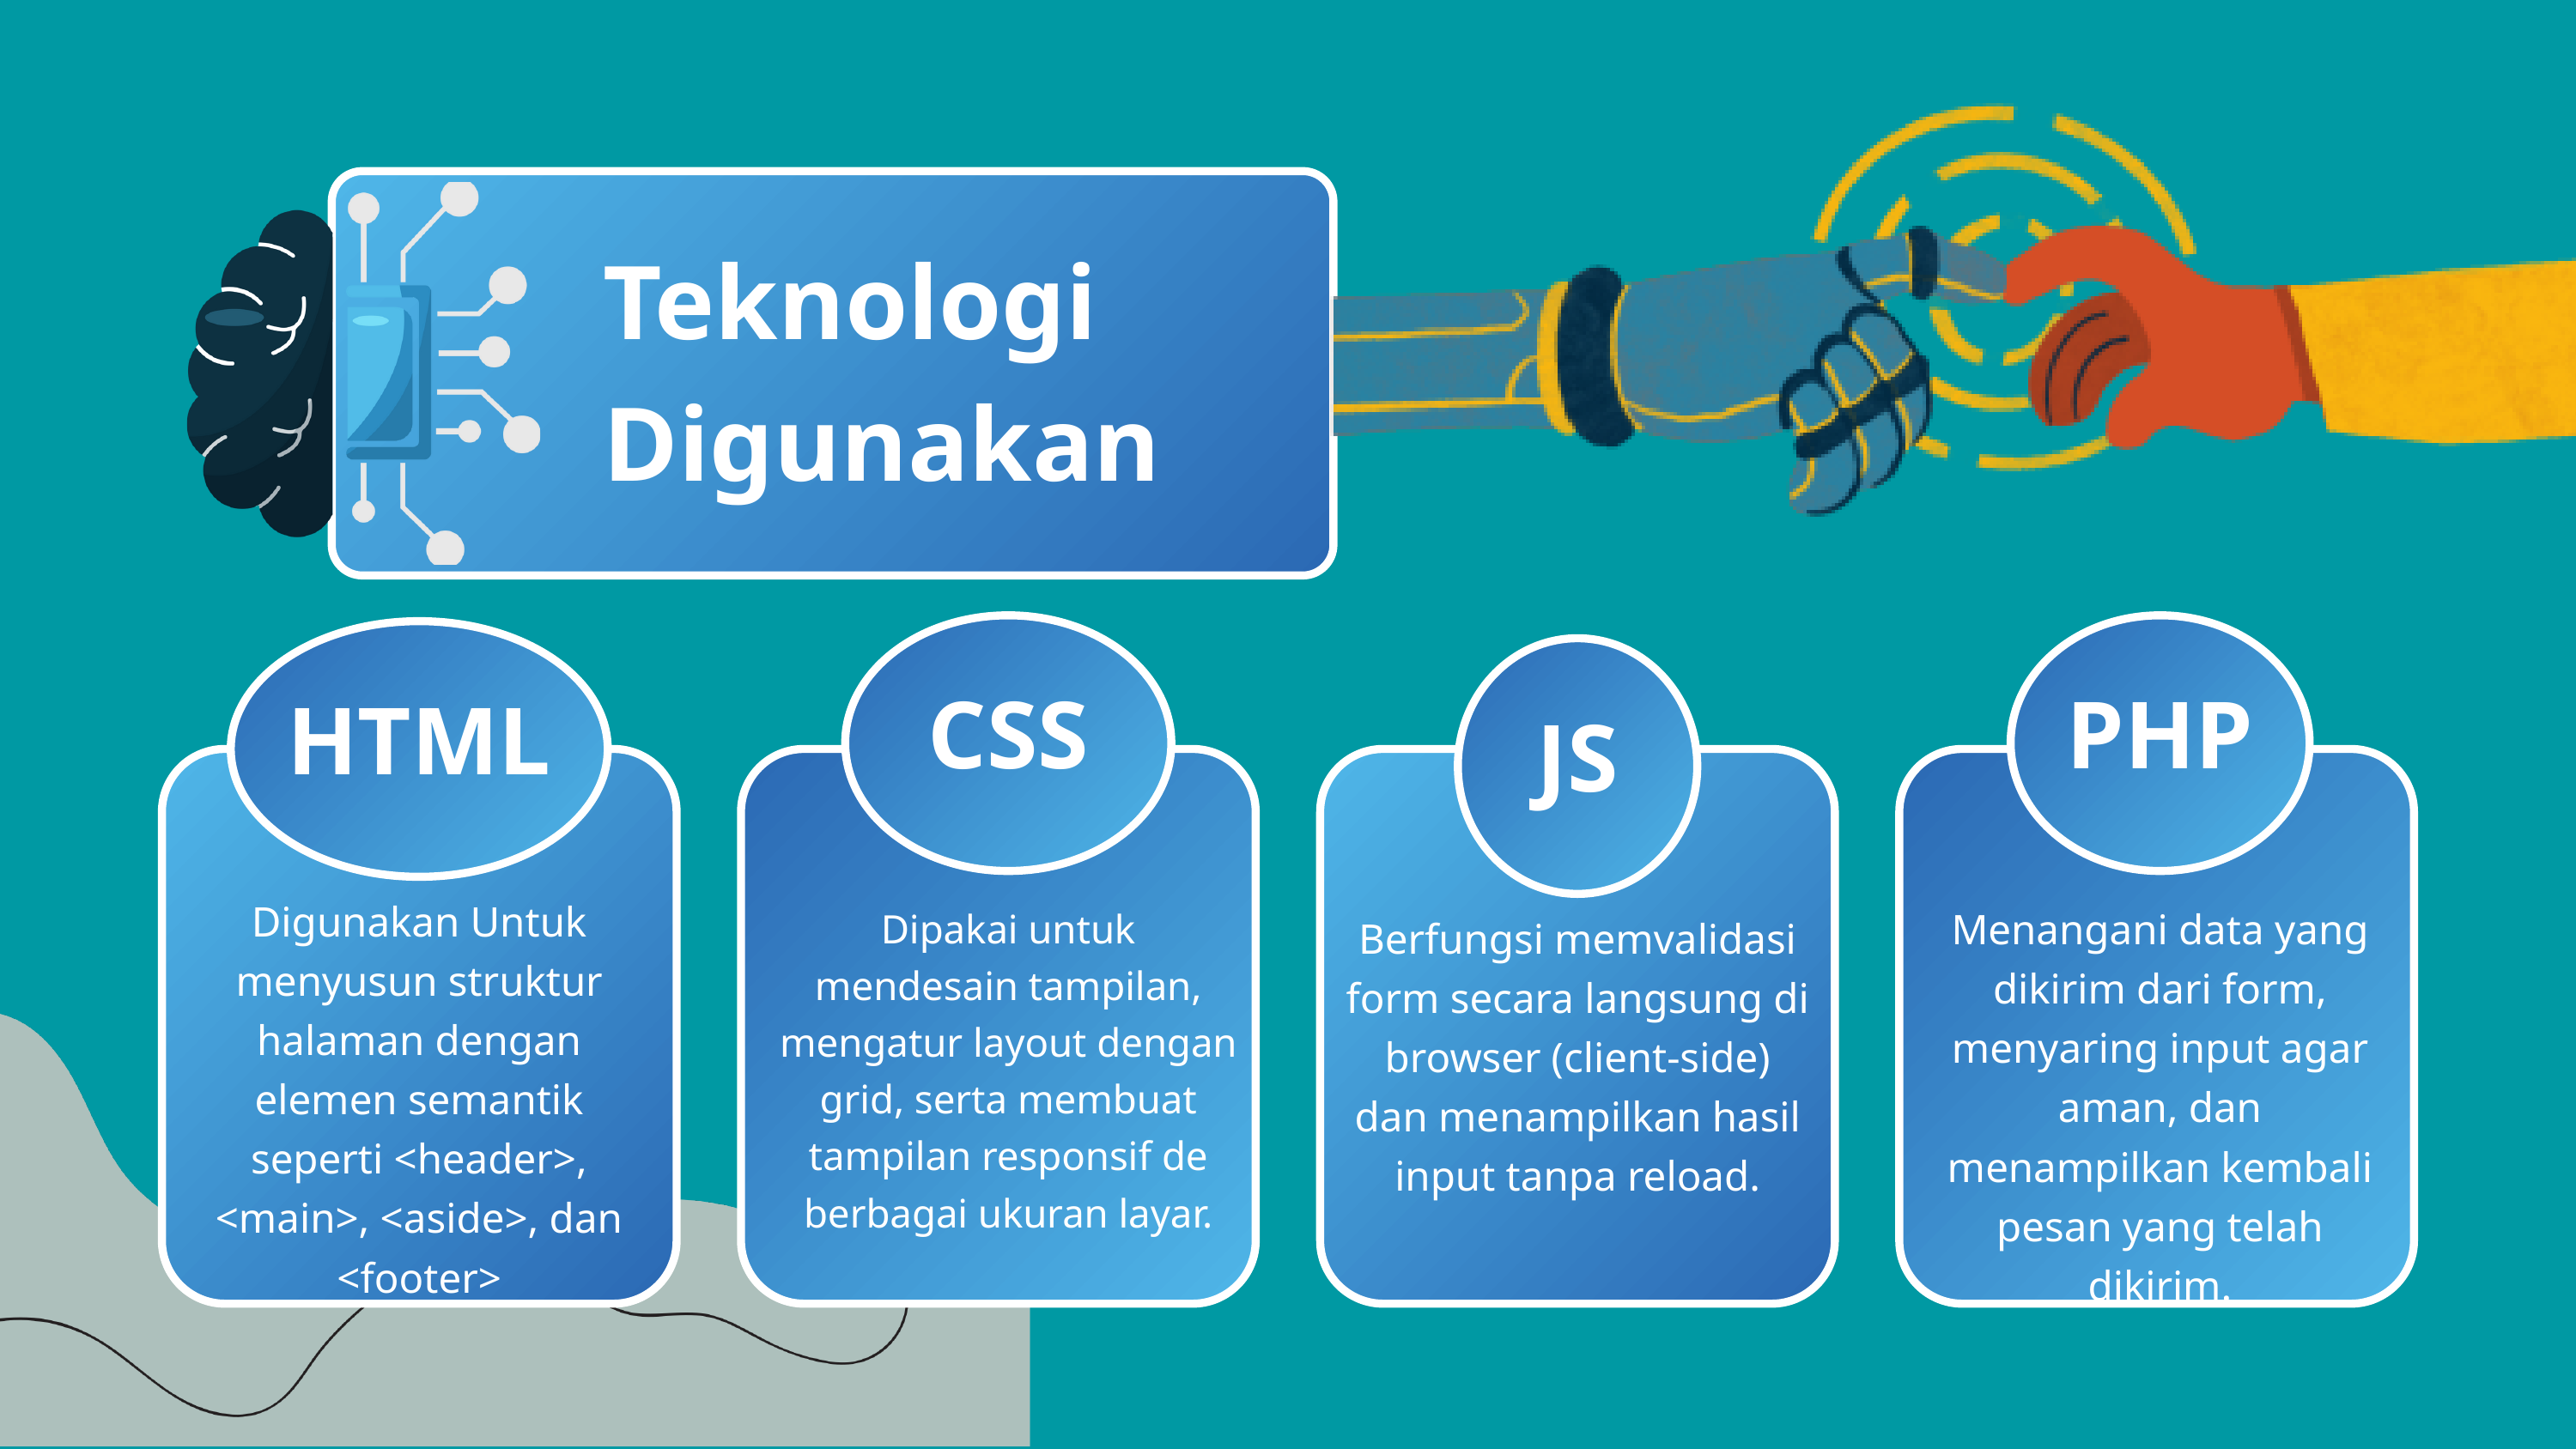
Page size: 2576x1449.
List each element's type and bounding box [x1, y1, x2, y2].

text_box [740, 749, 1256, 1304]
text_box [1899, 749, 2415, 1304]
text_box [230, 621, 609, 877]
text_box [186, 182, 327, 565]
text_box [2010, 615, 2310, 871]
text_box [1288, 45, 2576, 615]
text_box [1320, 749, 1836, 1304]
text_box [845, 615, 1172, 871]
text_box [0, 1014, 1030, 1446]
text_box [161, 749, 677, 1304]
text_box [331, 171, 1334, 576]
text_box [1457, 638, 1698, 894]
